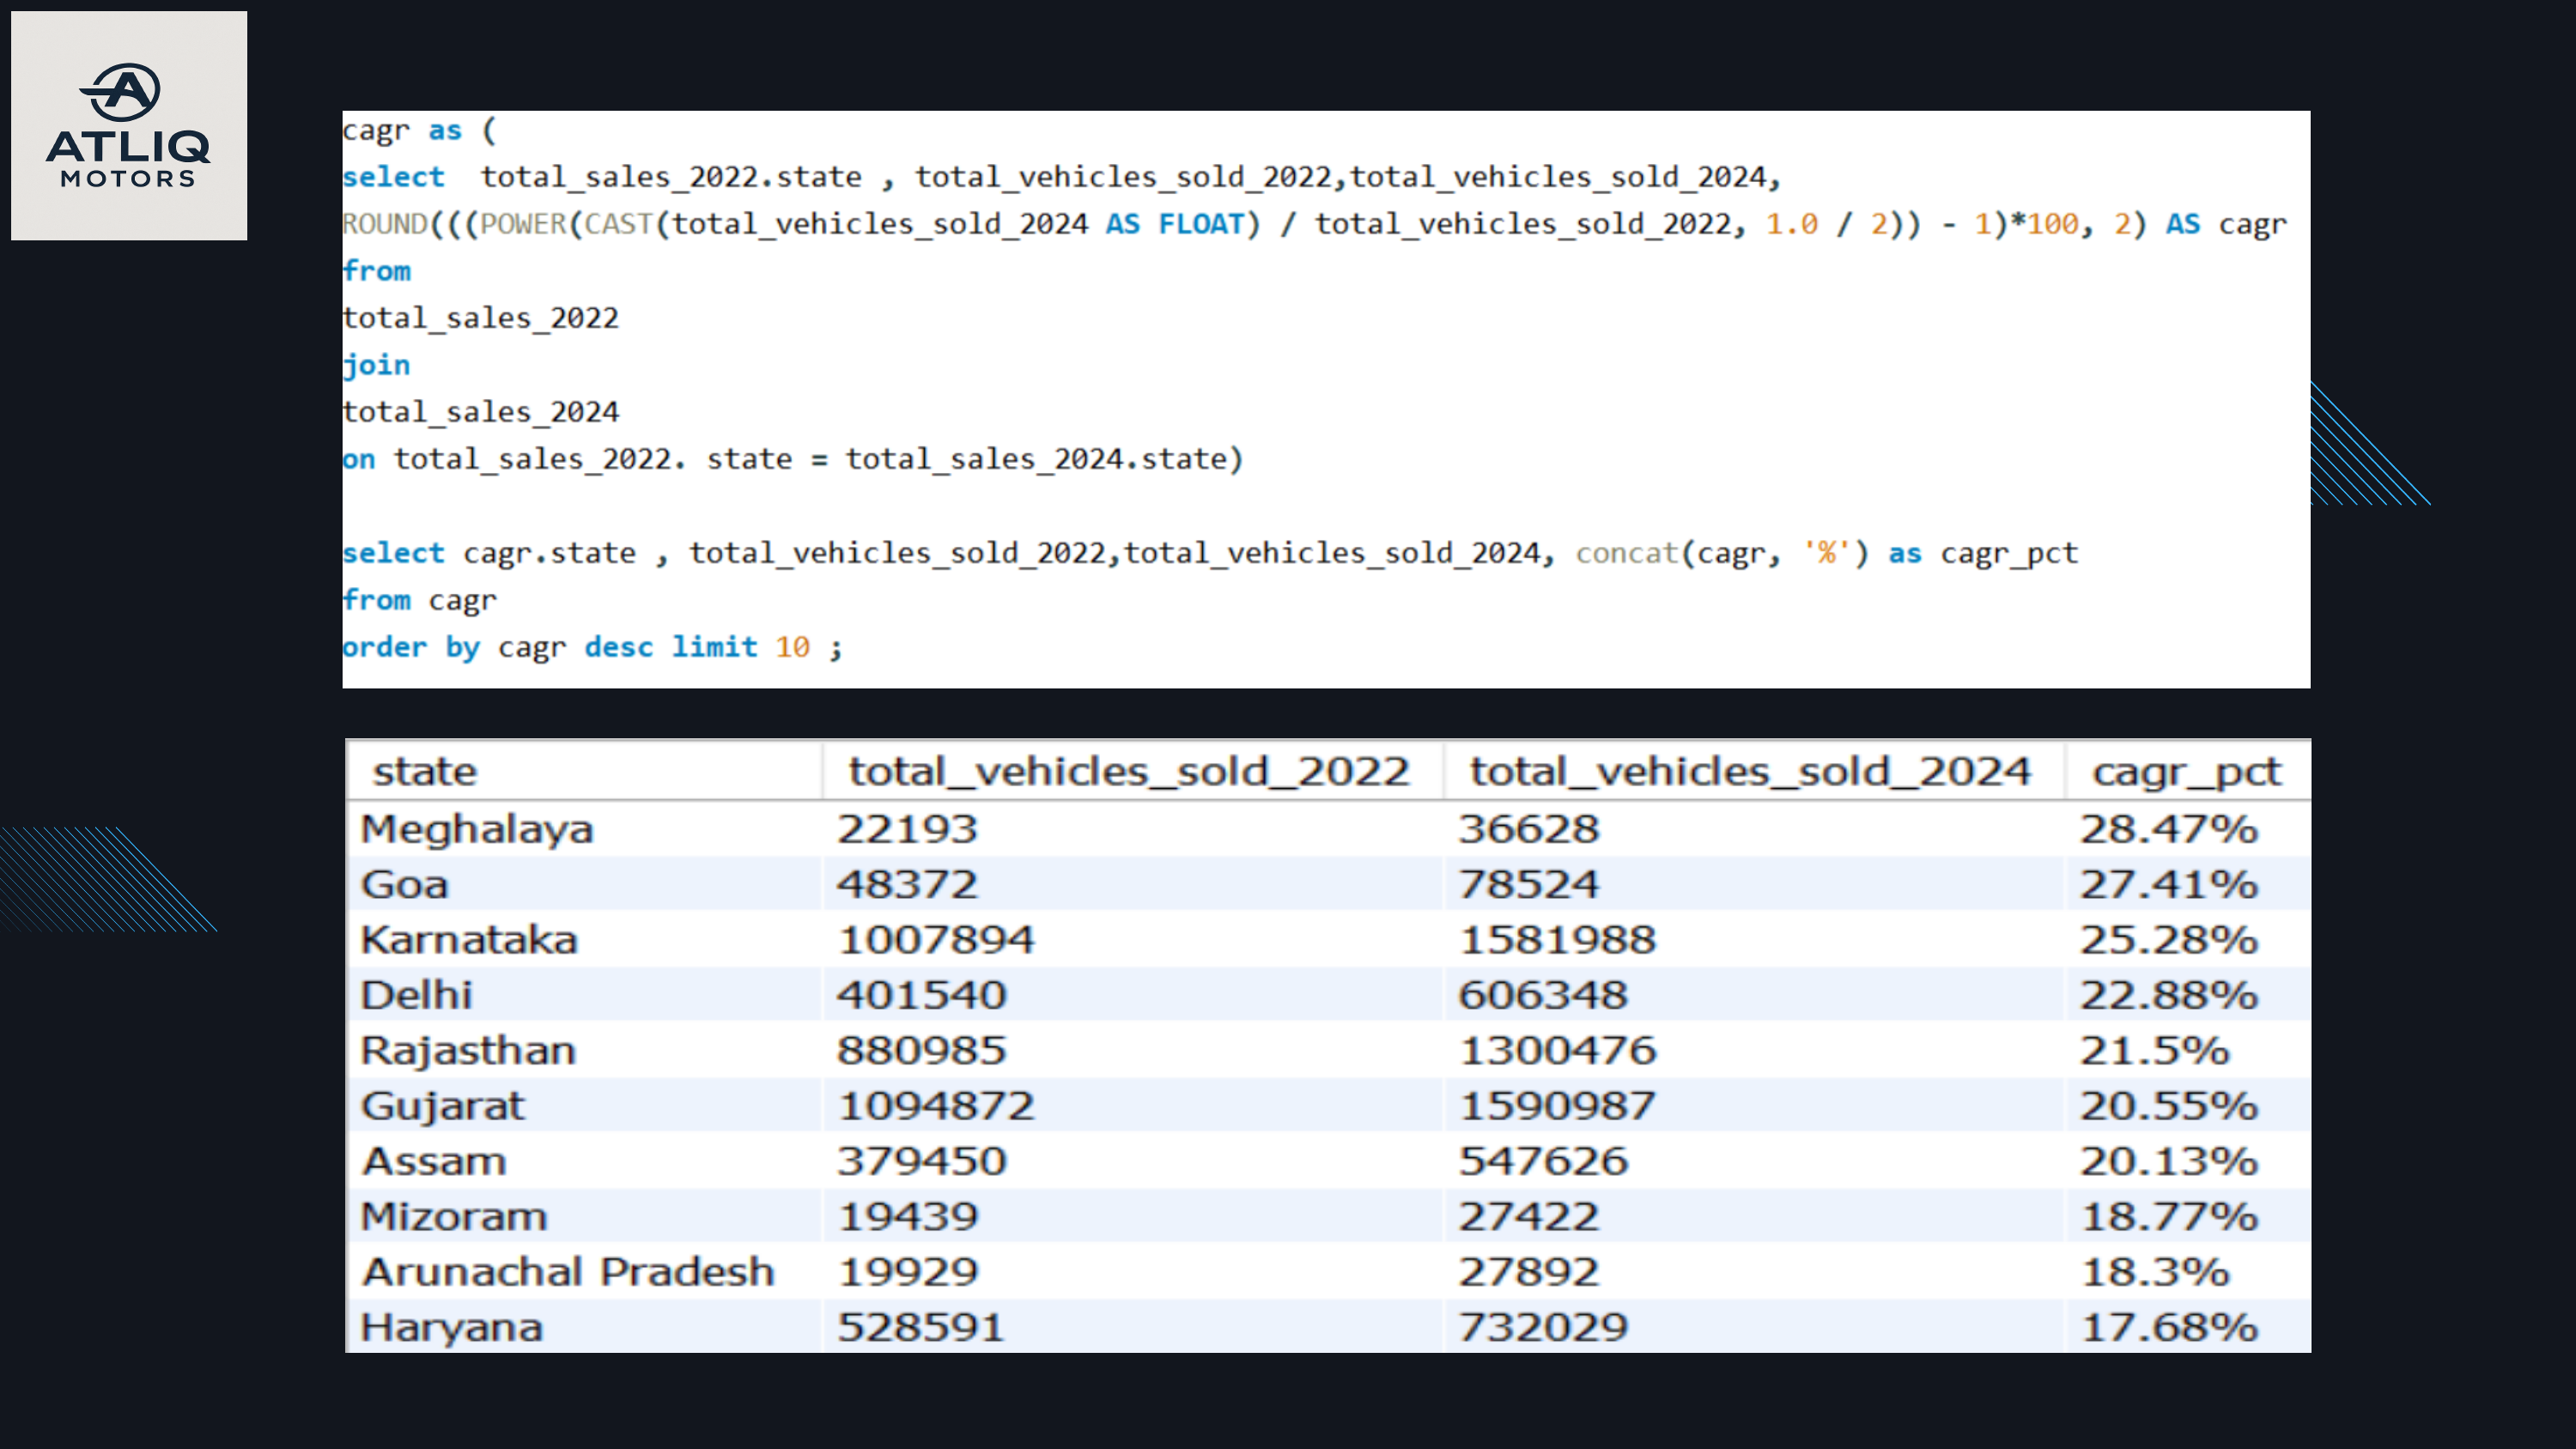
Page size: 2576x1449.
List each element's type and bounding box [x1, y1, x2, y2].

picture [343, 111, 2312, 688]
text_box [2318, 355, 2432, 506]
text_box [0, 827, 218, 932]
picture [11, 11, 247, 240]
picture [345, 738, 2312, 1353]
